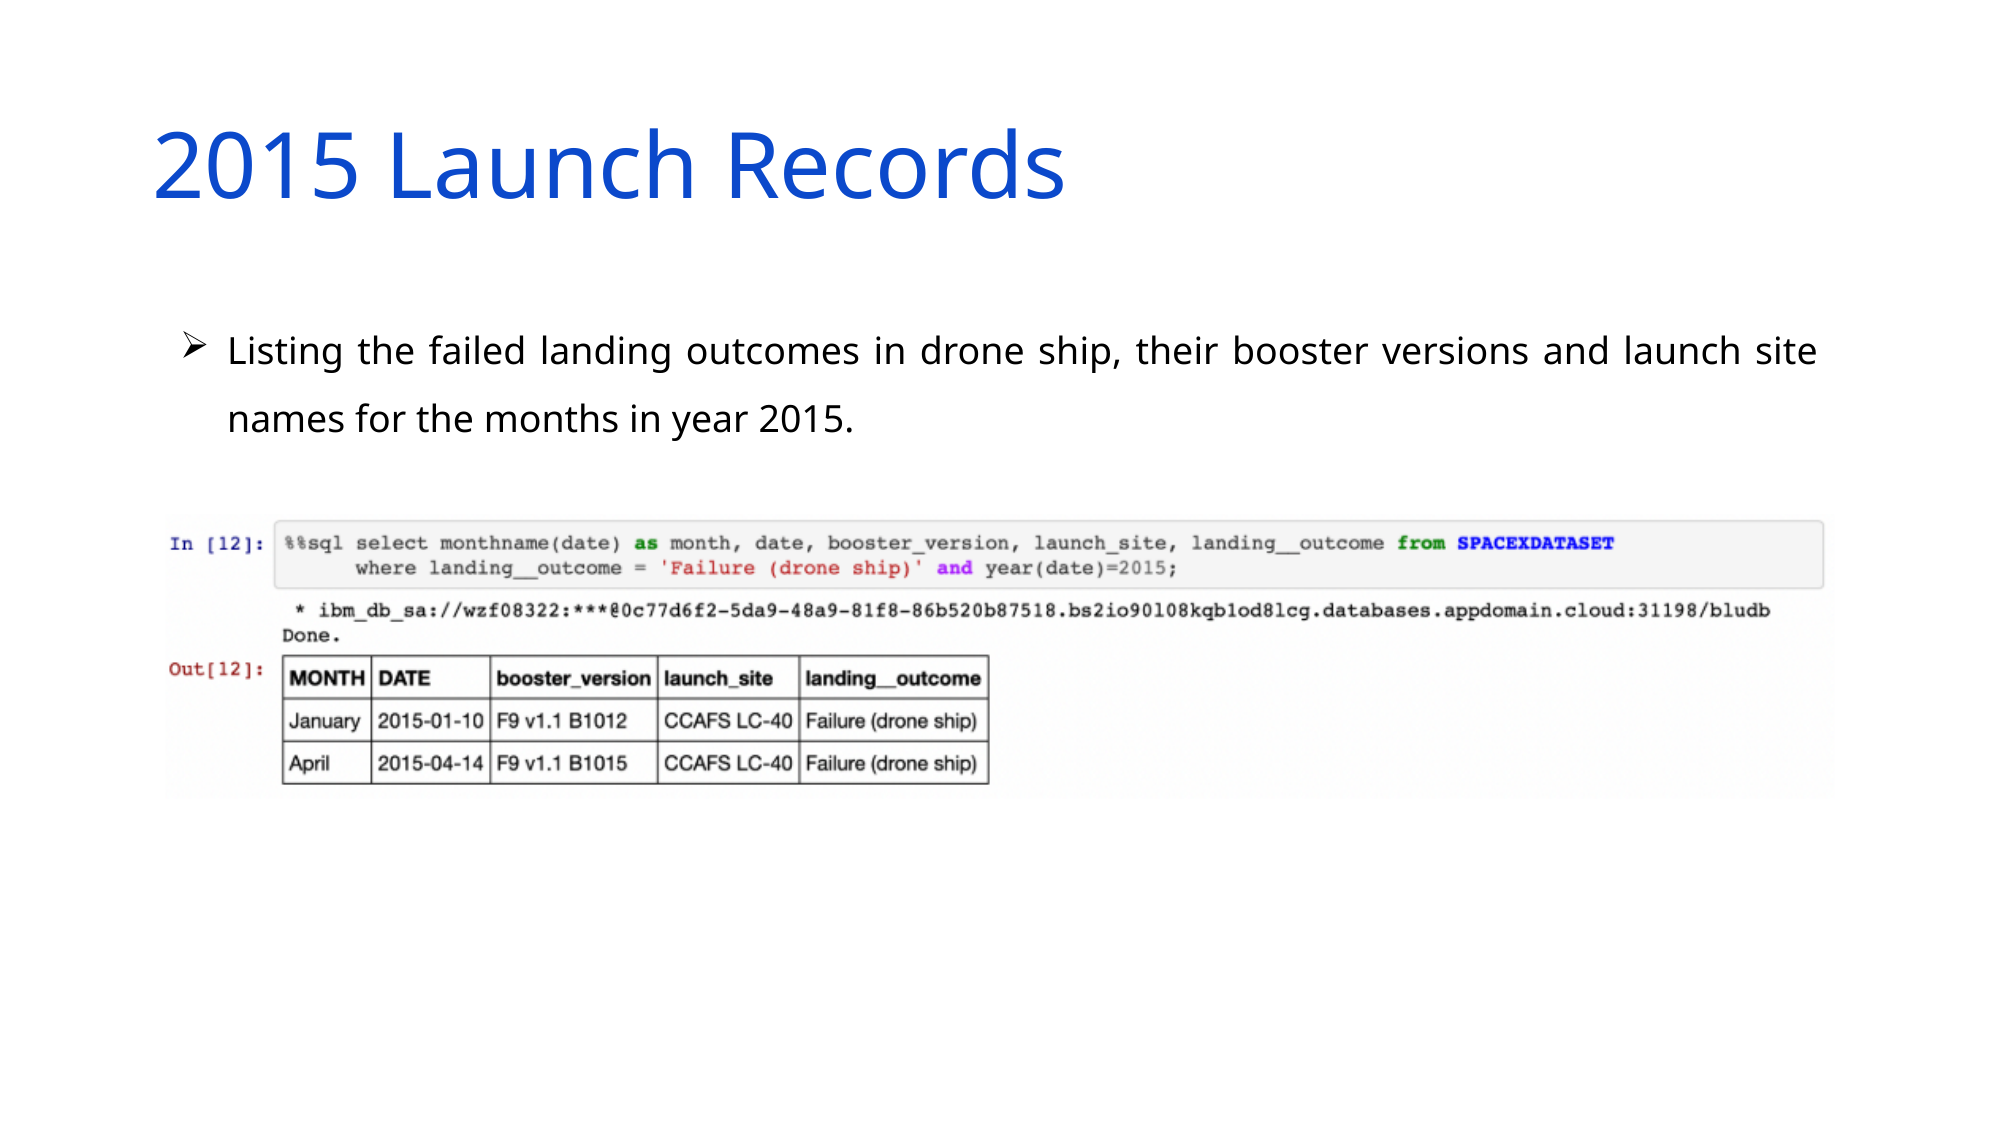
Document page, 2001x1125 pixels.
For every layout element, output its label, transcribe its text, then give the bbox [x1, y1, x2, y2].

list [165, 514, 1835, 799]
text_box Listing the failed landing outcomes in drone ship, their booster versions and launch site names for the months in year 2015. [165, 297, 1835, 448]
title 2015 Launch Records [137, 59, 1863, 278]
